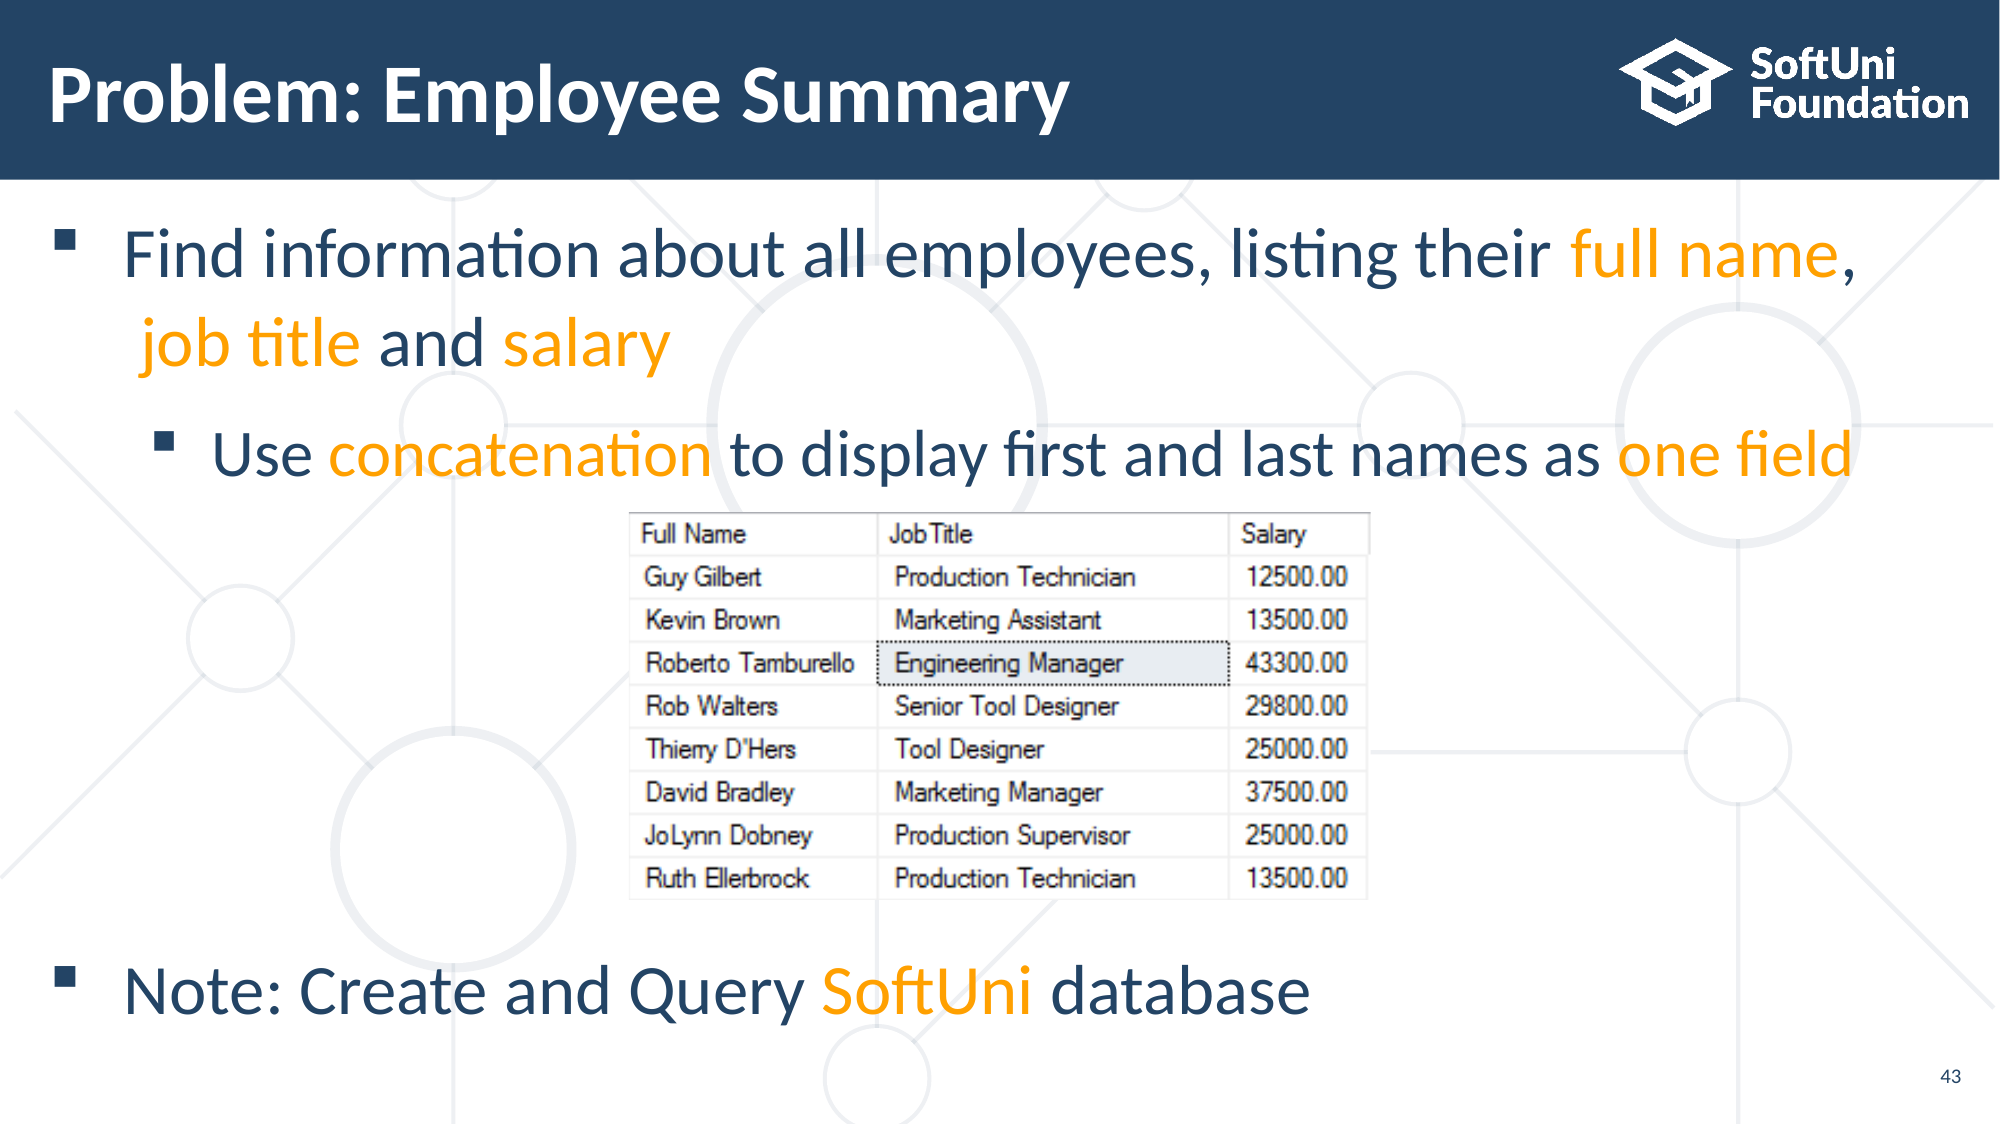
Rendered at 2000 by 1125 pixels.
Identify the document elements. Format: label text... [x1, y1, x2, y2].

picture [1618, 38, 1968, 126]
slide_number 43 [1896, 1049, 1968, 1101]
list Find information about all employees, listing their full name, job title and salary Use concatenation to display first and last names as one field Note: Create and Query SoftUni database [31, 196, 1970, 1050]
title Problem: Employee Summary [31, 16, 1591, 162]
picture [628, 512, 1371, 901]
